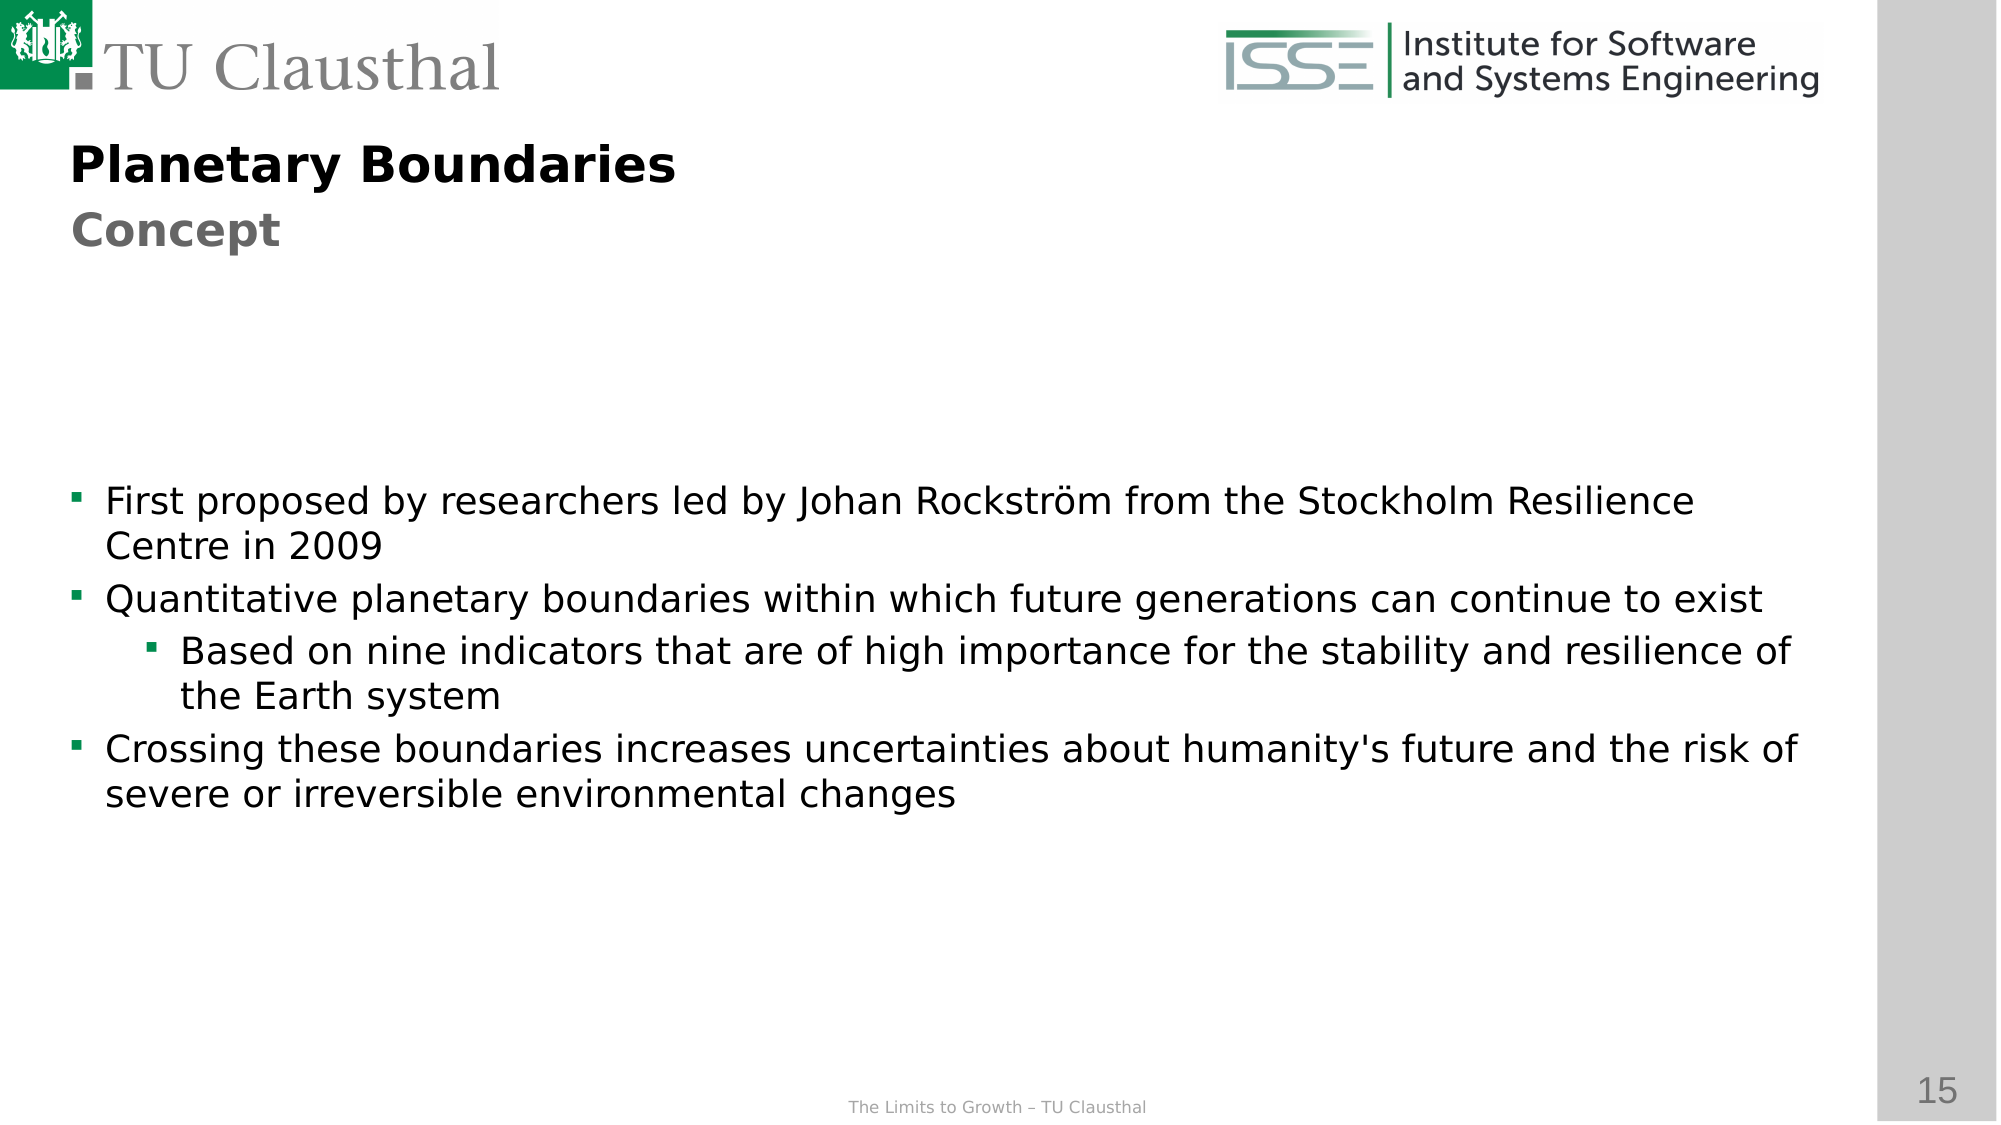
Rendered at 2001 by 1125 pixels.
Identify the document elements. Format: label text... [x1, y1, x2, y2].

picture [1218, 22, 1824, 104]
text_box First proposed by researchers led by Johan Rockström from the Stockholm Resilience Centre in 2009 Quantitative planetary boundaries within which future generations can continue to exist Based on nine indicators that are of high importance for the stability and resilience of the Earth system Crossing these boundaries increases uncertainties about humanity's future and the risk of severe or irreversible environmental changes [54, 207, 1816, 1032]
picture [0, 0, 499, 90]
text_box Concept [70, 188, 1767, 267]
text_box Planetary Boundaries [54, 125, 1816, 205]
